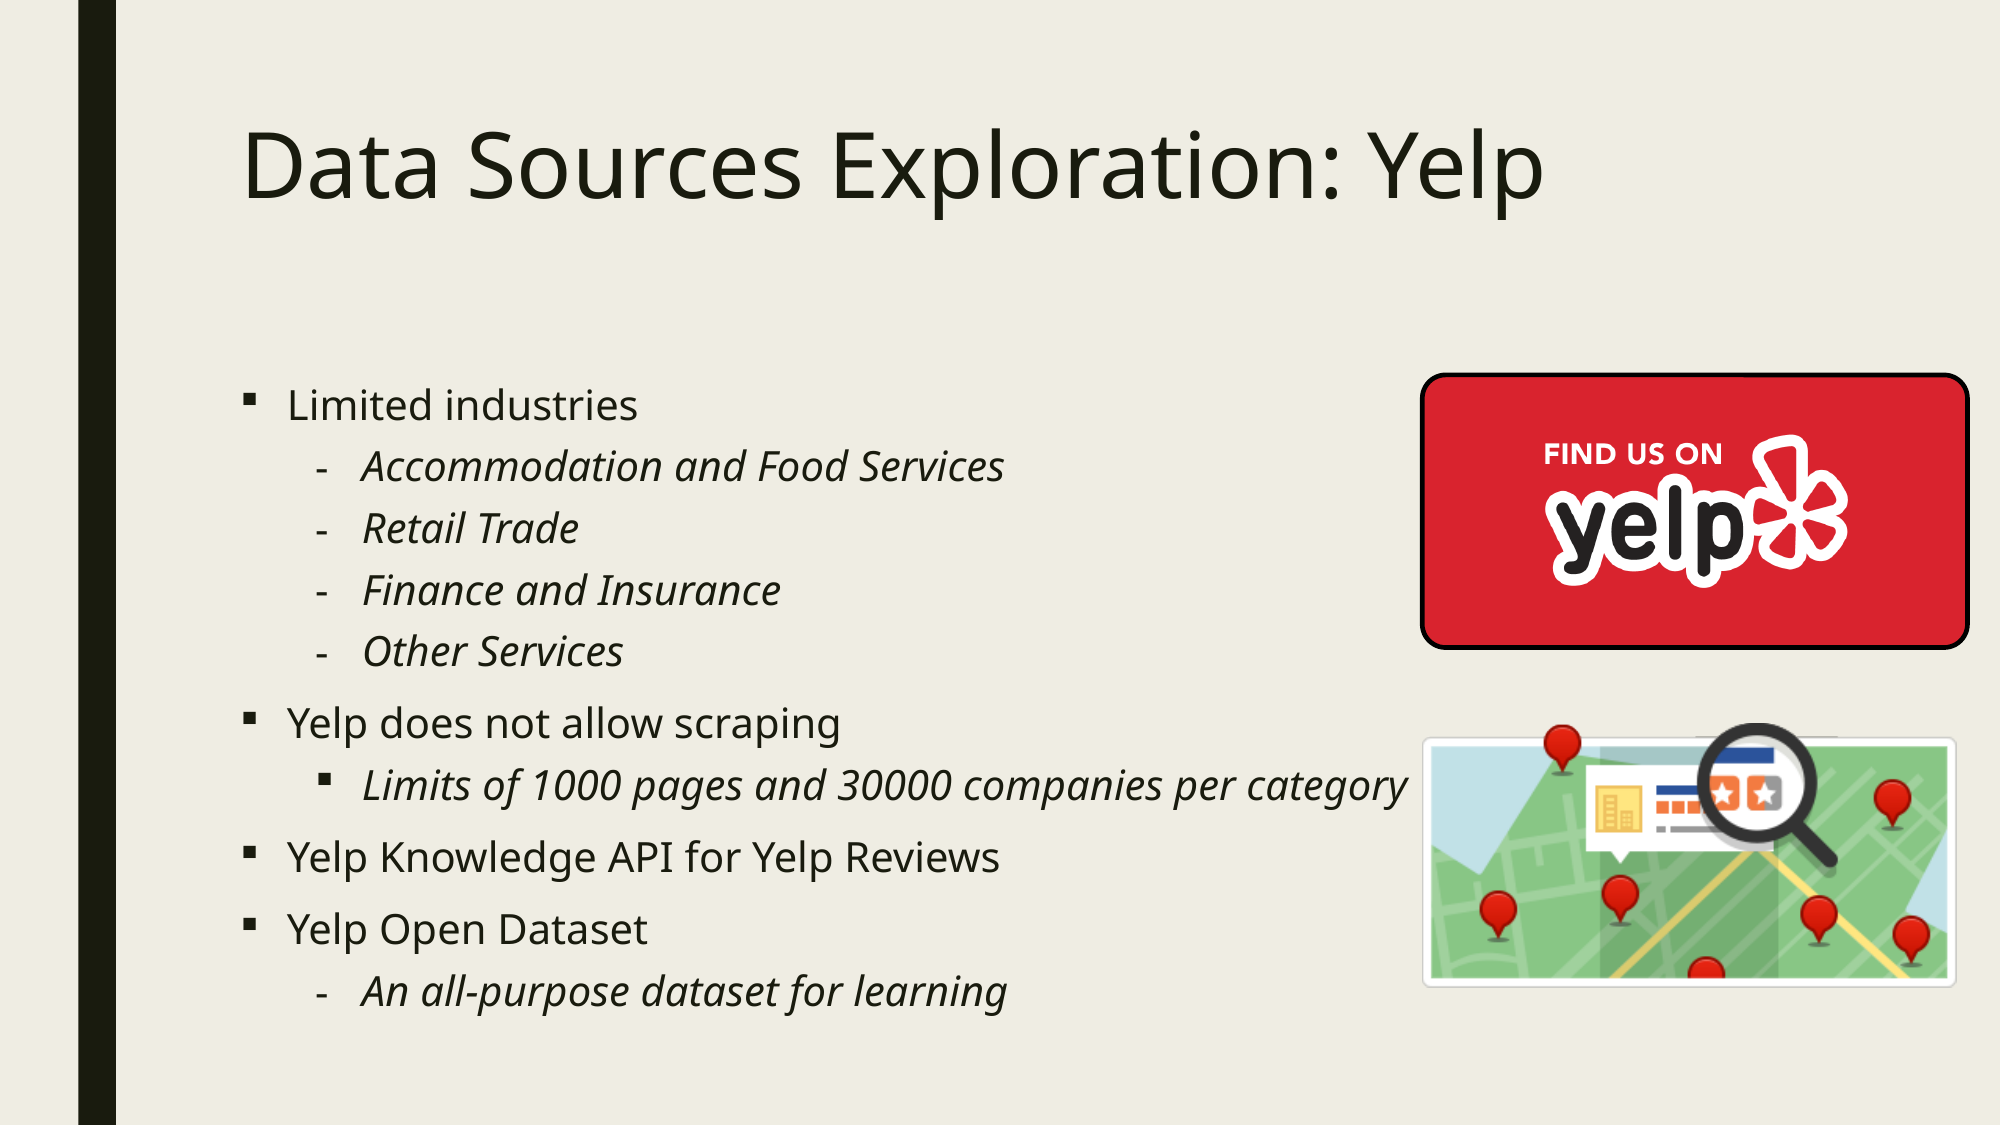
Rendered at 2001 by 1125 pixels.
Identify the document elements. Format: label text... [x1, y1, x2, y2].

picture [1422, 723, 1957, 988]
picture [1422, 374, 1968, 648]
title Data Sources Exploration: Yelp [225, 112, 1800, 357]
list Limited industries Accommodation and Food Services Retail Trade Finance and Insurance Other Services Yelp does not allow scraping Limits of 1000 pages and 30000 companies per category Yelp Knowledge API for Yelp Reviews Yelp Open Dataset An all-purpose dataset for learning [225, 375, 1452, 1047]
